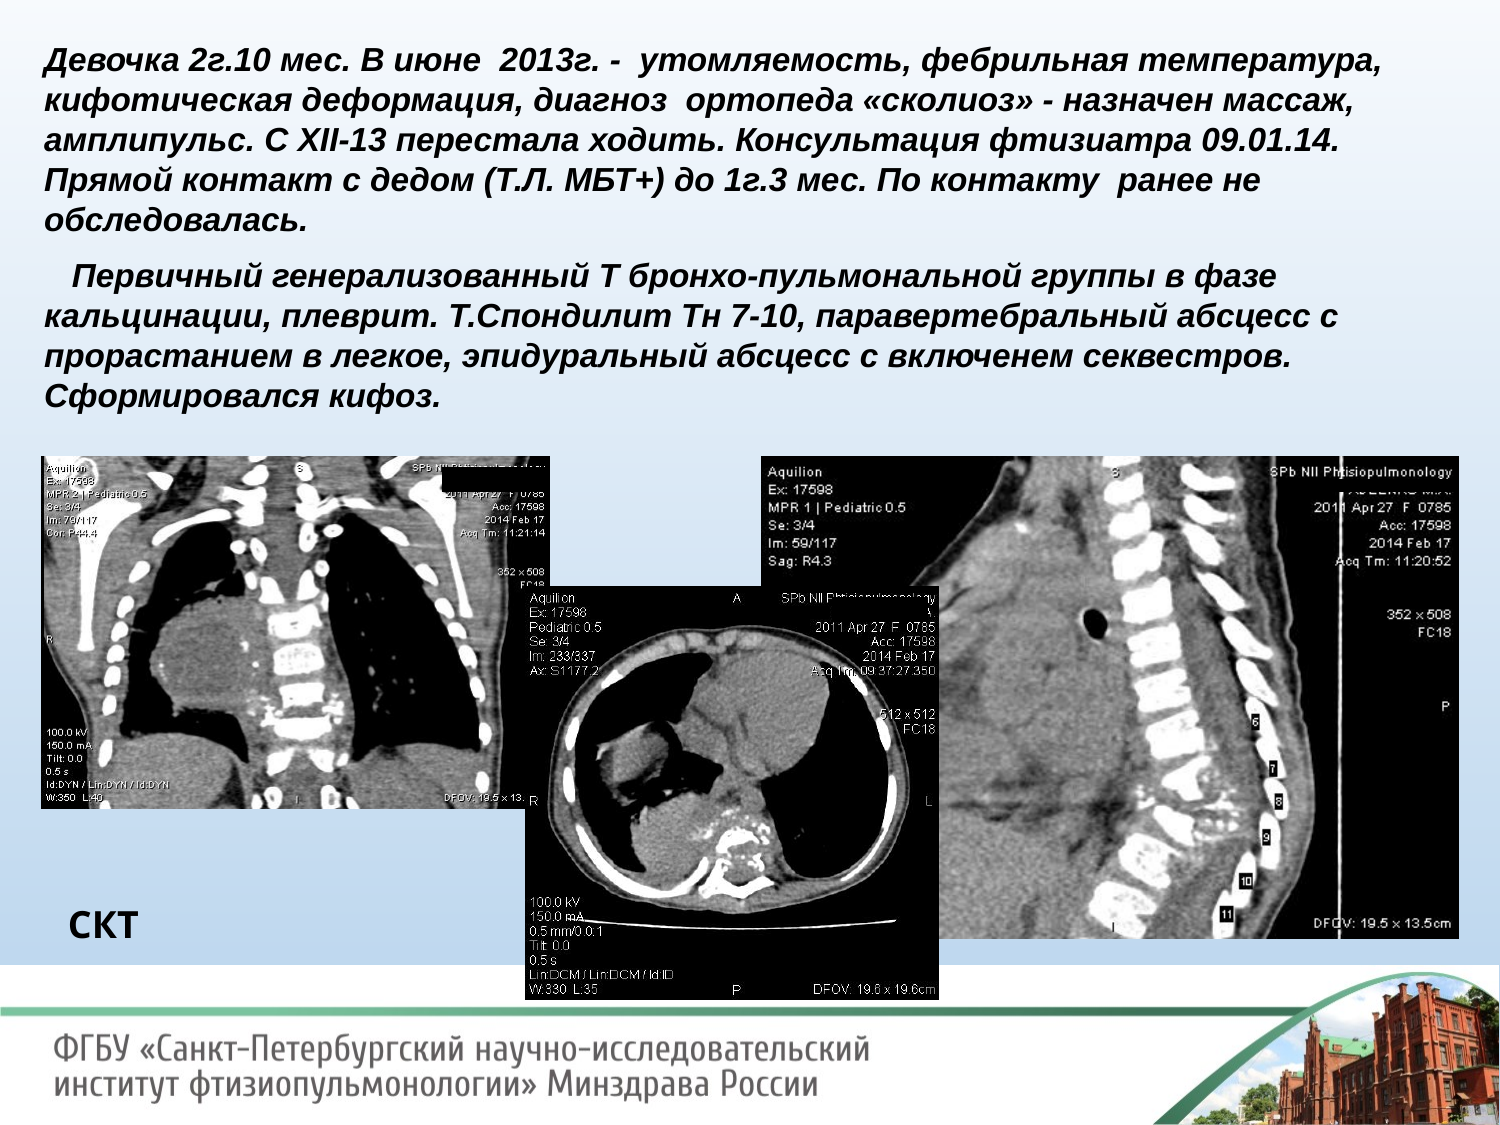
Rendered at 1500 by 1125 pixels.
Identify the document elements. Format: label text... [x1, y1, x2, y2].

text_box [525, 586, 939, 1000]
text_box СКТ [53, 893, 361, 953]
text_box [41, 456, 550, 809]
picture [0, 965, 1499, 1125]
text_box Девочка 2г.10 мес. В июне 2013г. - утомляемость, фебрильная температура, кифотическая деформация, диагноз ортопеда «сколиоз» - назначен массаж, амплипульс. С XII-13 перестала ходить. Консультация фтизиатра 09.01.14. Прямой контакт с дедом (Т.Л. МБТ+) до 1г.3 мес. По контакту ранее не обследовалась. Первичный генерализованный Т бронхо-пульмональной группы в фазе кальцинации, плеврит. Т.Спондилит Тн 7-10, паравертебральный абсцесс с прорастанием в легкое, эпидуральный абсцесс с включенем секвестров. Сформировался кифоз. [29, 30, 1436, 535]
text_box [761, 456, 1459, 940]
